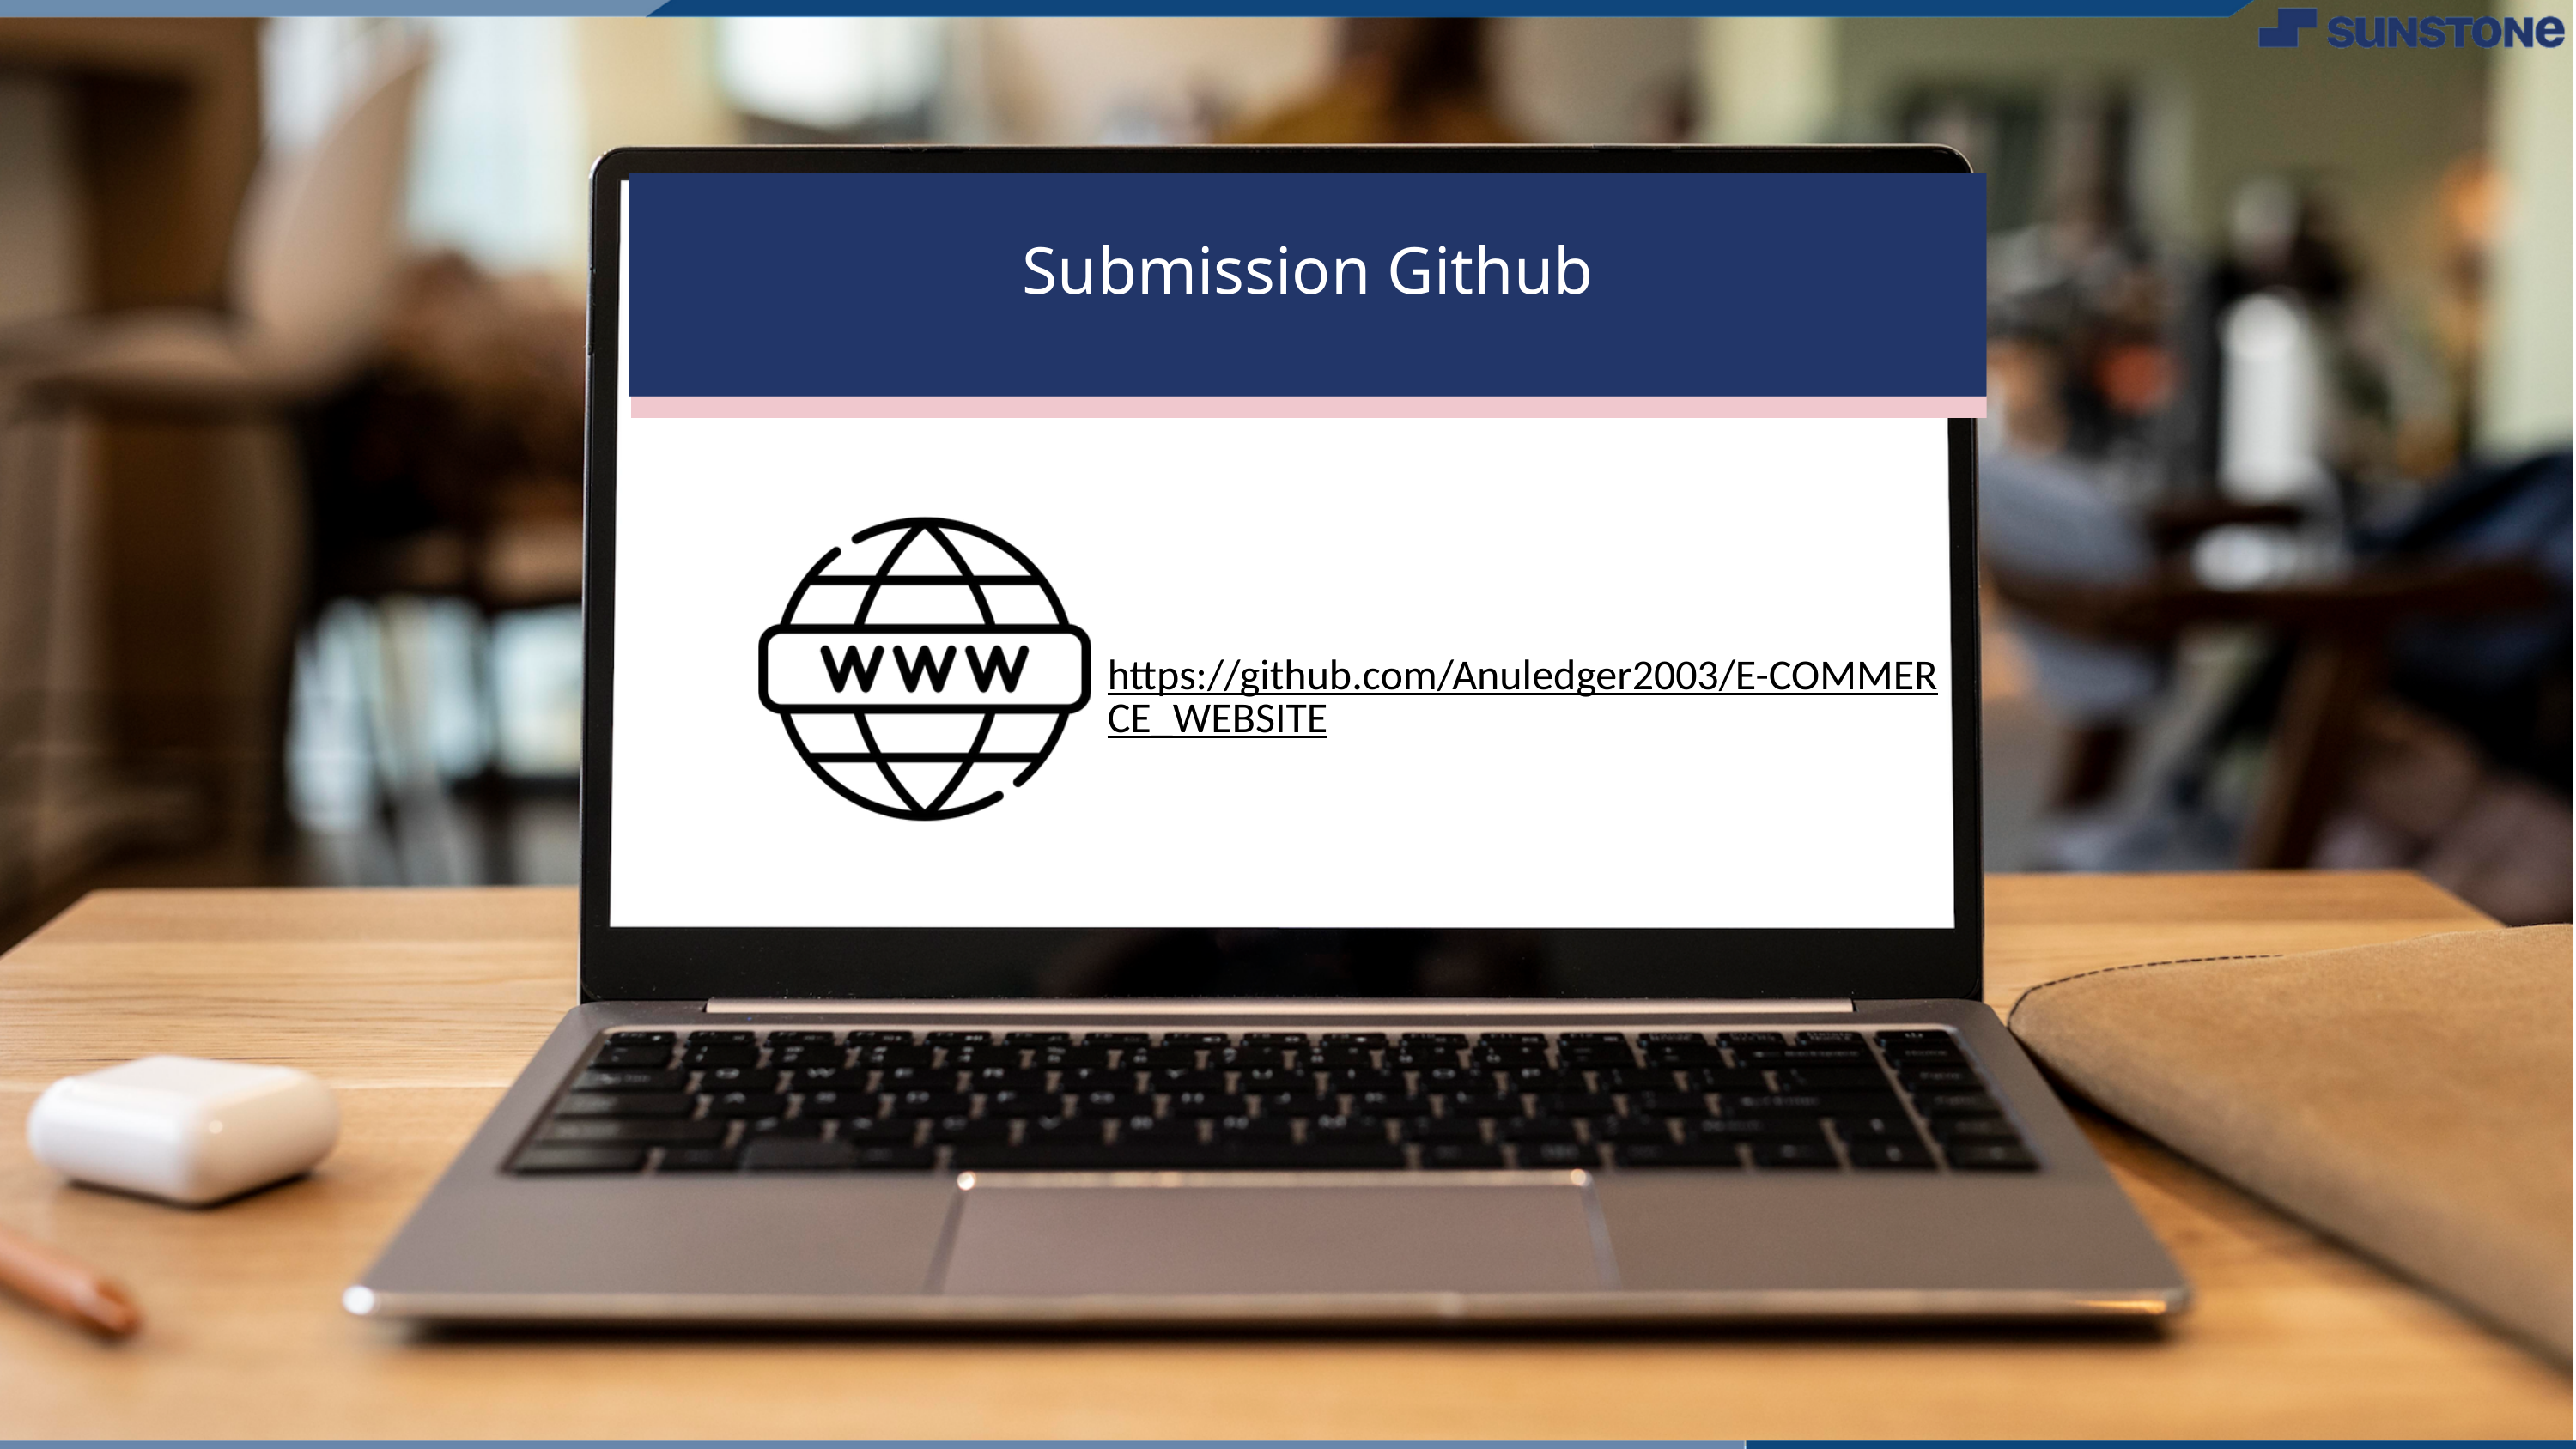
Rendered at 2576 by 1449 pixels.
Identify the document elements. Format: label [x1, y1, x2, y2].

text_box [0, 0, 2576, 1449]
text_box [758, 502, 1092, 836]
